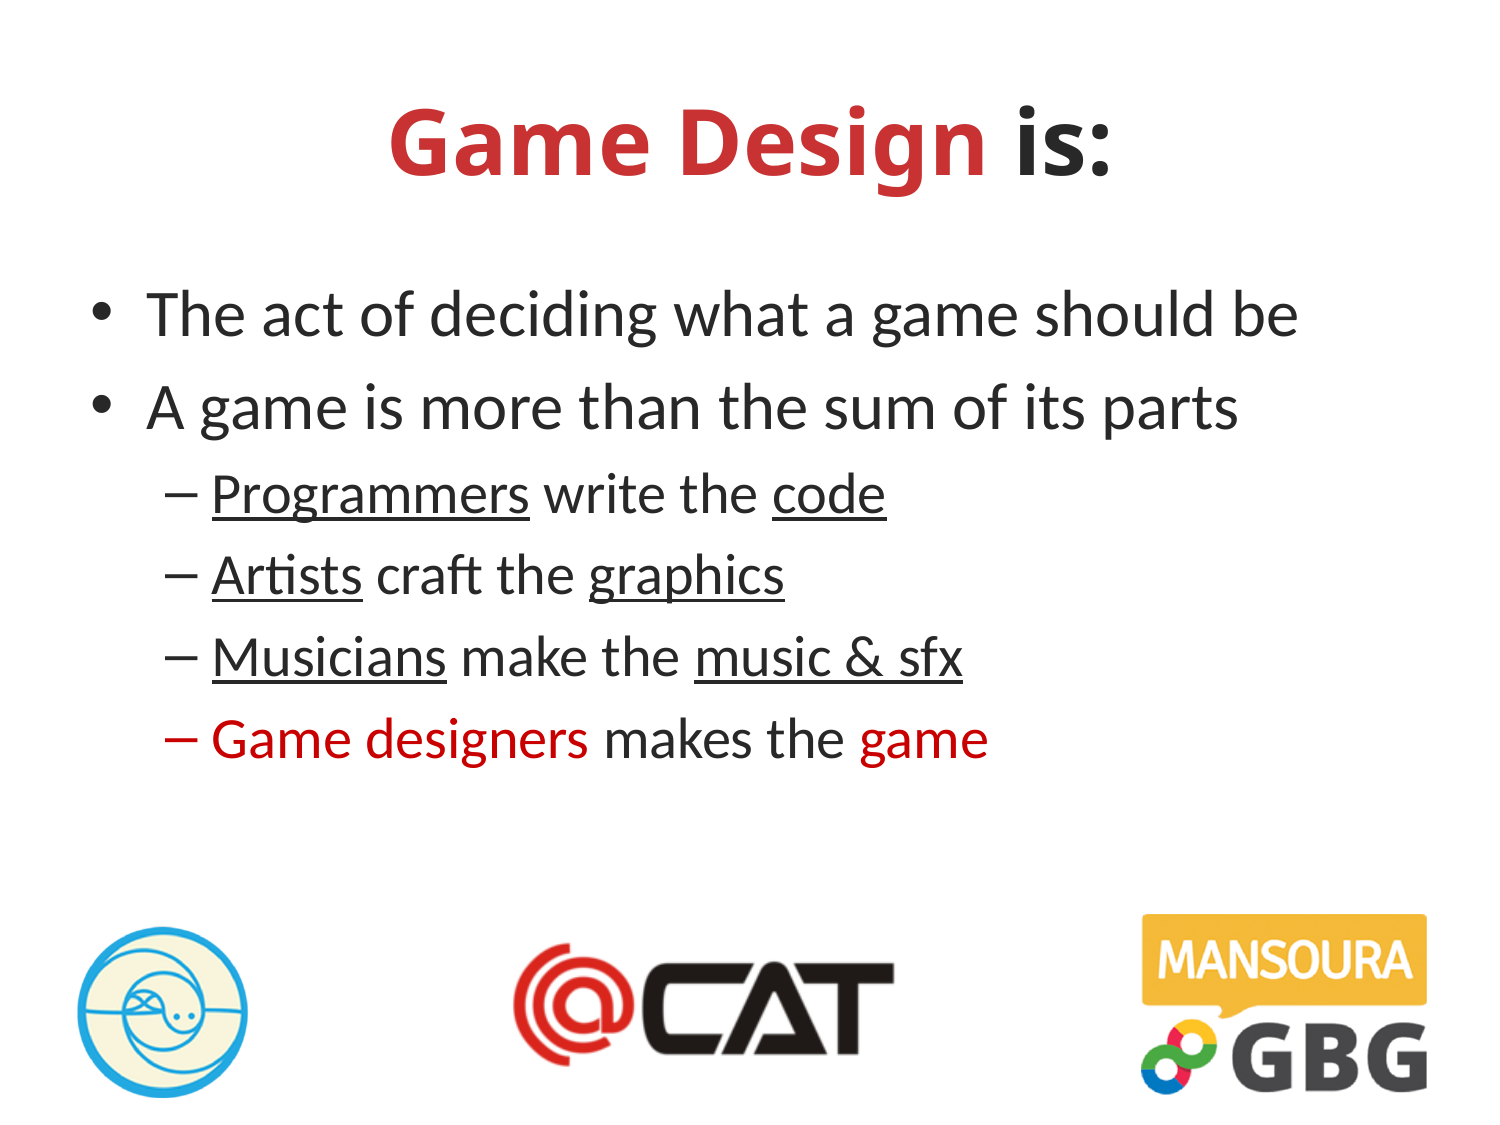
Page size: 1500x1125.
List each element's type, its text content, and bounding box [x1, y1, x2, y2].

picture [75, 924, 250, 1100]
title Game Design is: [75, 45, 1425, 233]
picture [1137, 910, 1432, 1100]
list The act of deciding what a game should be A game is more than the sum of its parts Programmers write the code Artists craft the graphics Musicians make the music & sfx Game designers makes the game [75, 262, 1425, 875]
picture [512, 940, 896, 1070]
